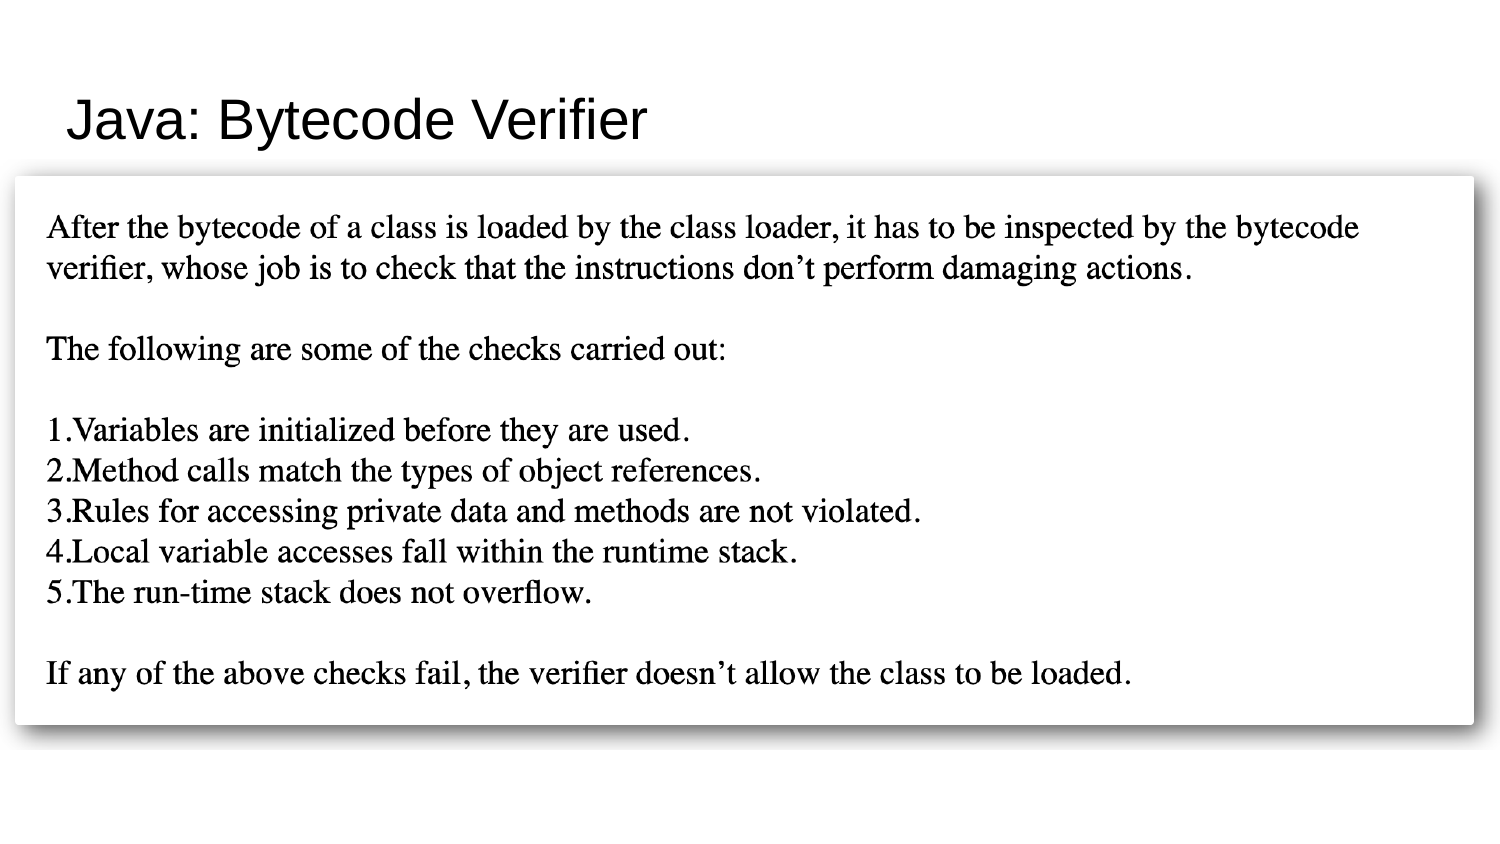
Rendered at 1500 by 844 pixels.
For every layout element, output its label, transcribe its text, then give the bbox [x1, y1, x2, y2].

title Java: Bytecode Verifier [51, 72, 1449, 157]
picture [0, 159, 1500, 750]
